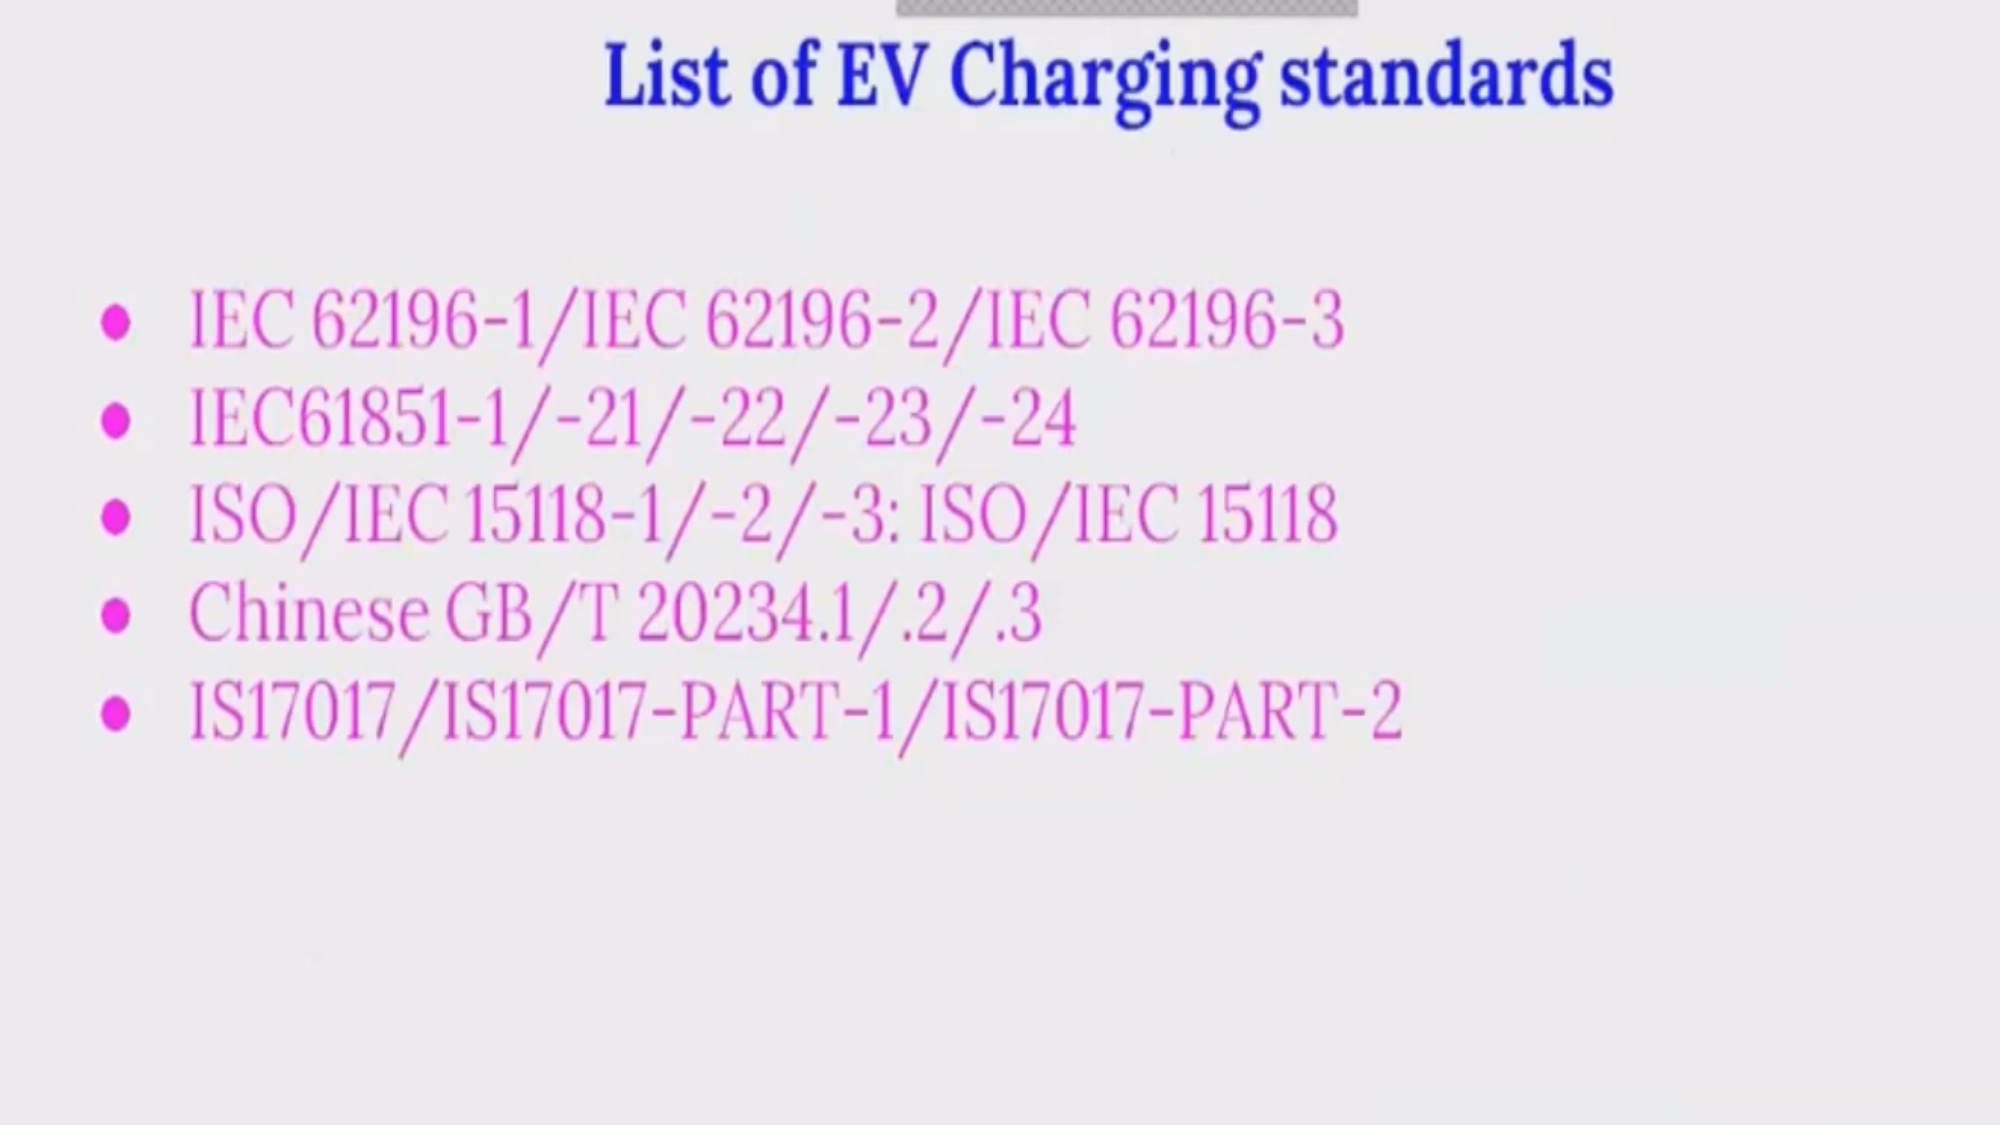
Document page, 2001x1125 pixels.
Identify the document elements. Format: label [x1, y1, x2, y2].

list [0, 0, 2000, 1125]
